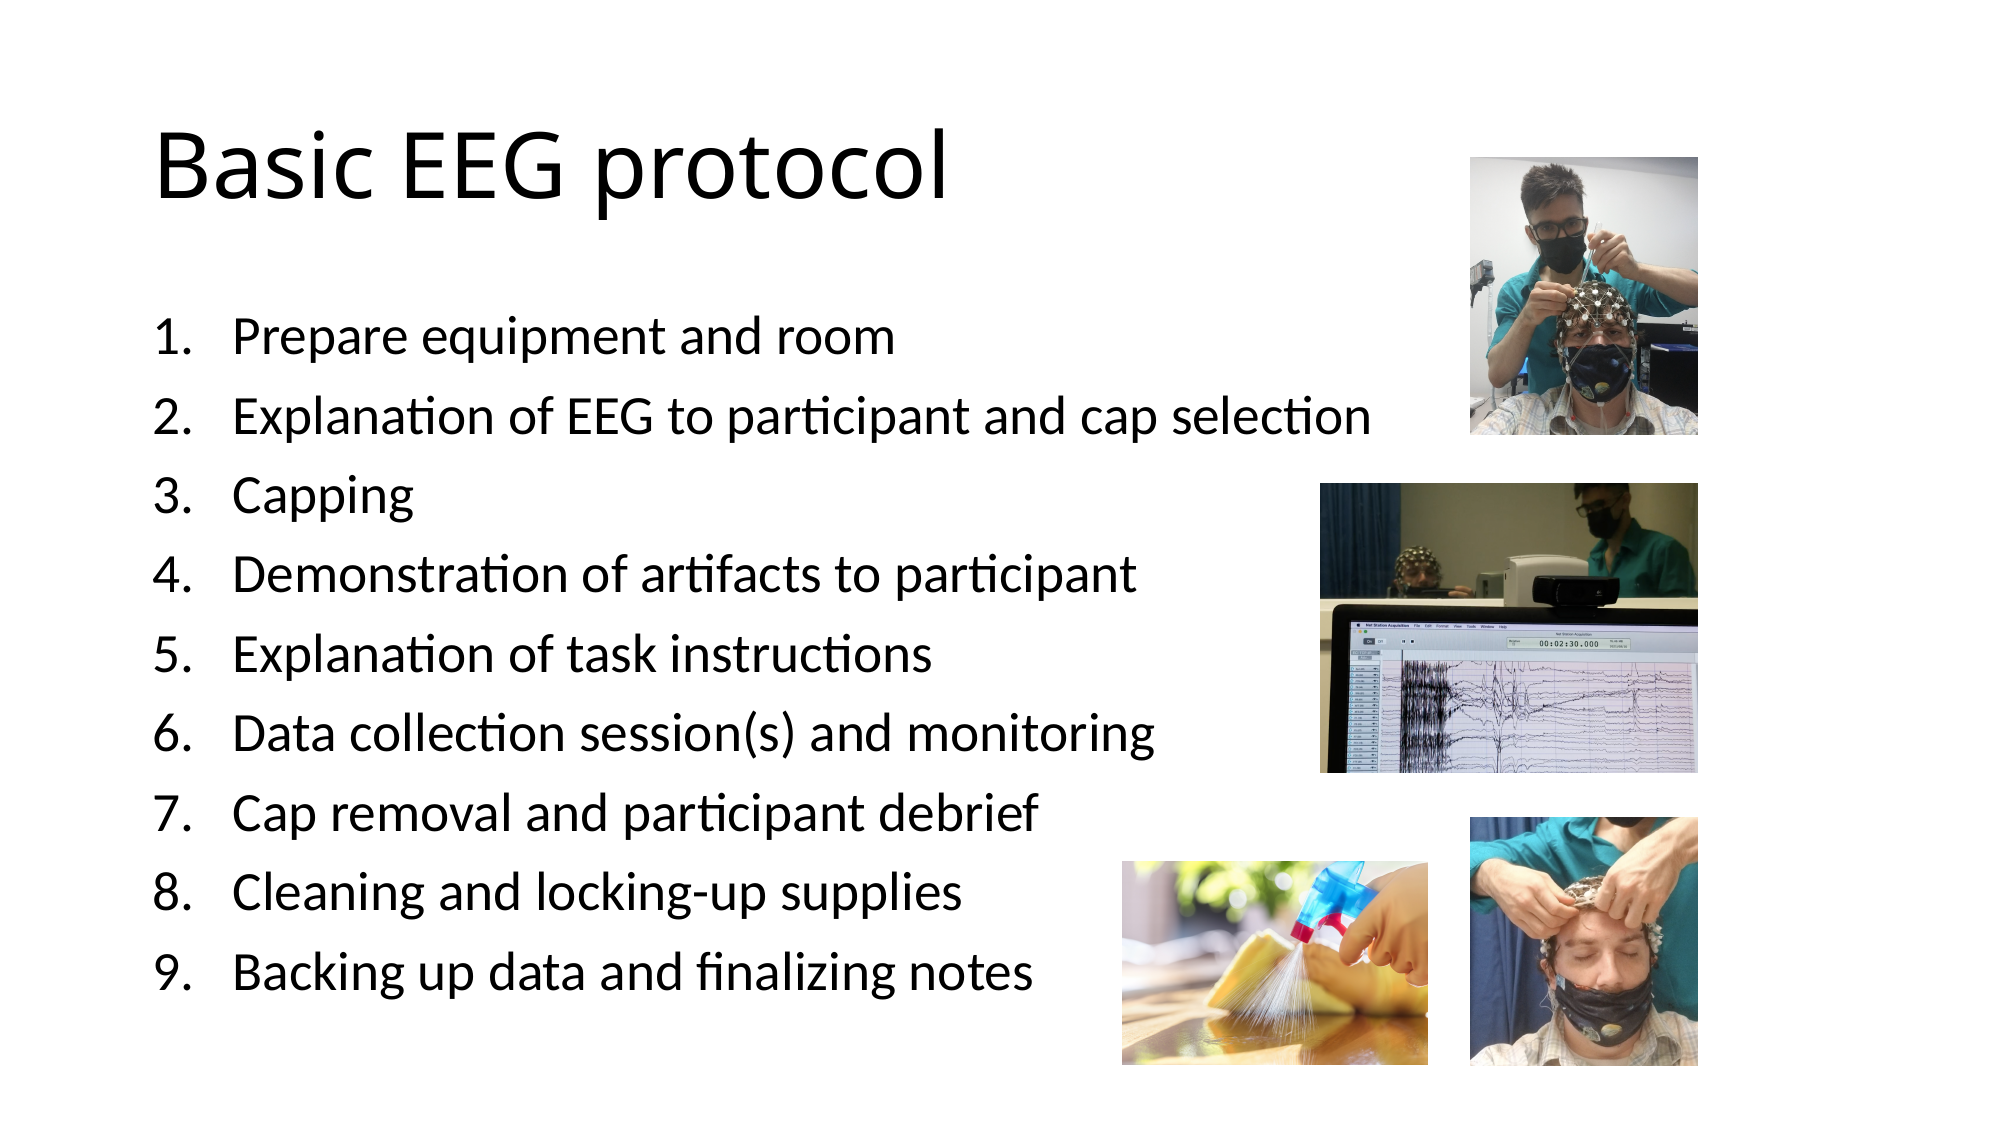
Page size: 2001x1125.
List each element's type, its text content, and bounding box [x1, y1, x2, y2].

picture [1319, 482, 1698, 773]
picture [1470, 817, 1698, 1066]
list Prepare equipment and room Explanation of EEG to participant and cap selection Capping Demonstration of artifacts to participant Explanation of task instructions Data collection session(s) and monitoring Cap removal and participant debrief Cleaning and locking-up supplies Backing up data and finalizing notes [137, 299, 1863, 1014]
picture [1122, 861, 1428, 1066]
picture [1470, 157, 1698, 435]
title Basic EEG protocol [137, 59, 1863, 278]
